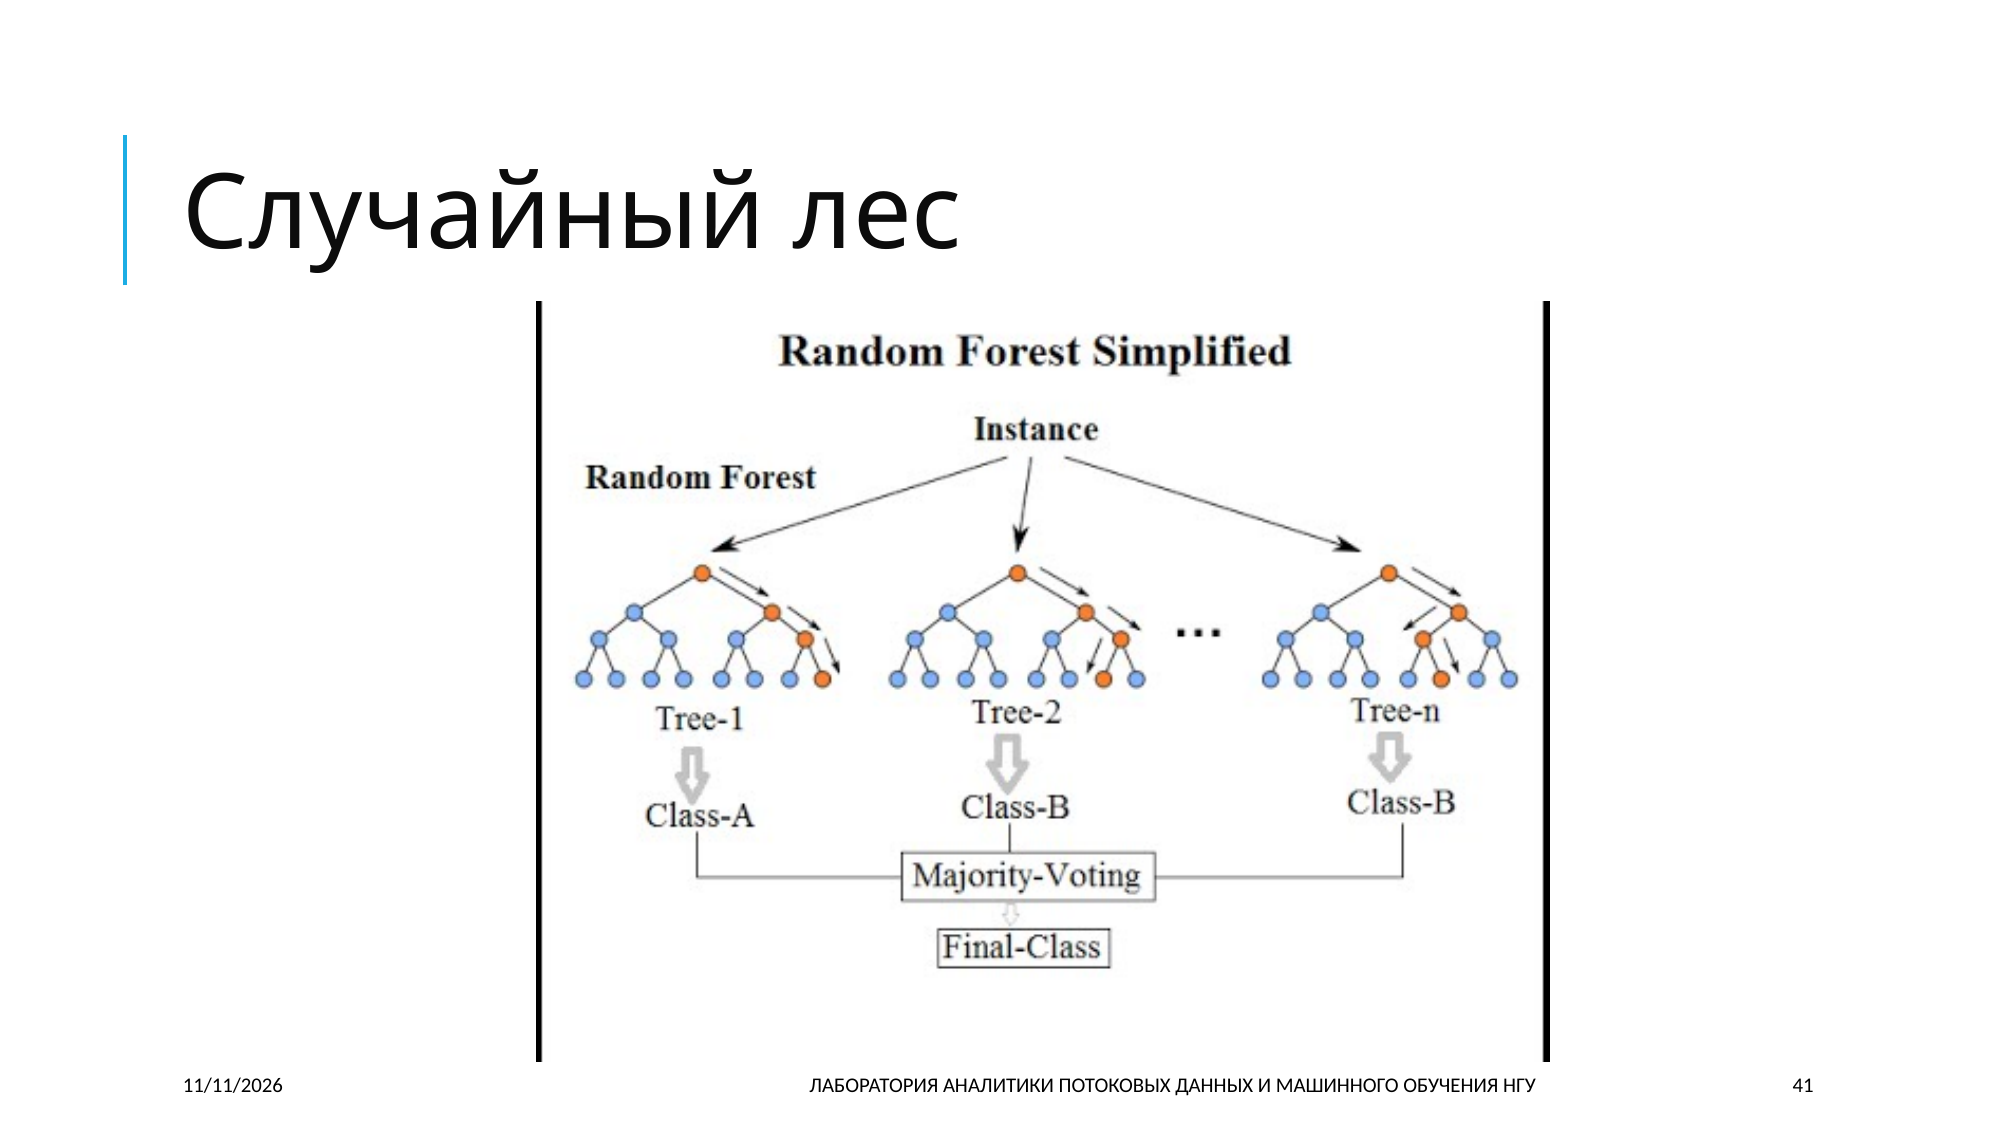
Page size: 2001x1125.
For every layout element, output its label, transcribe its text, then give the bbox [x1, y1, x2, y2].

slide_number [167, 1061, 522, 1107]
footer ЛАБОРАТОРИЯ АНАЛИТИКИ ПОТОКОВЫХ ДАННЫХ И МАШИННОГО ОБУЧЕНИЯ НГУ [794, 1061, 1763, 1107]
title Случайный лес [167, 95, 1763, 342]
slide_number 41 [1777, 1061, 1938, 1107]
picture [536, 301, 1550, 1062]
